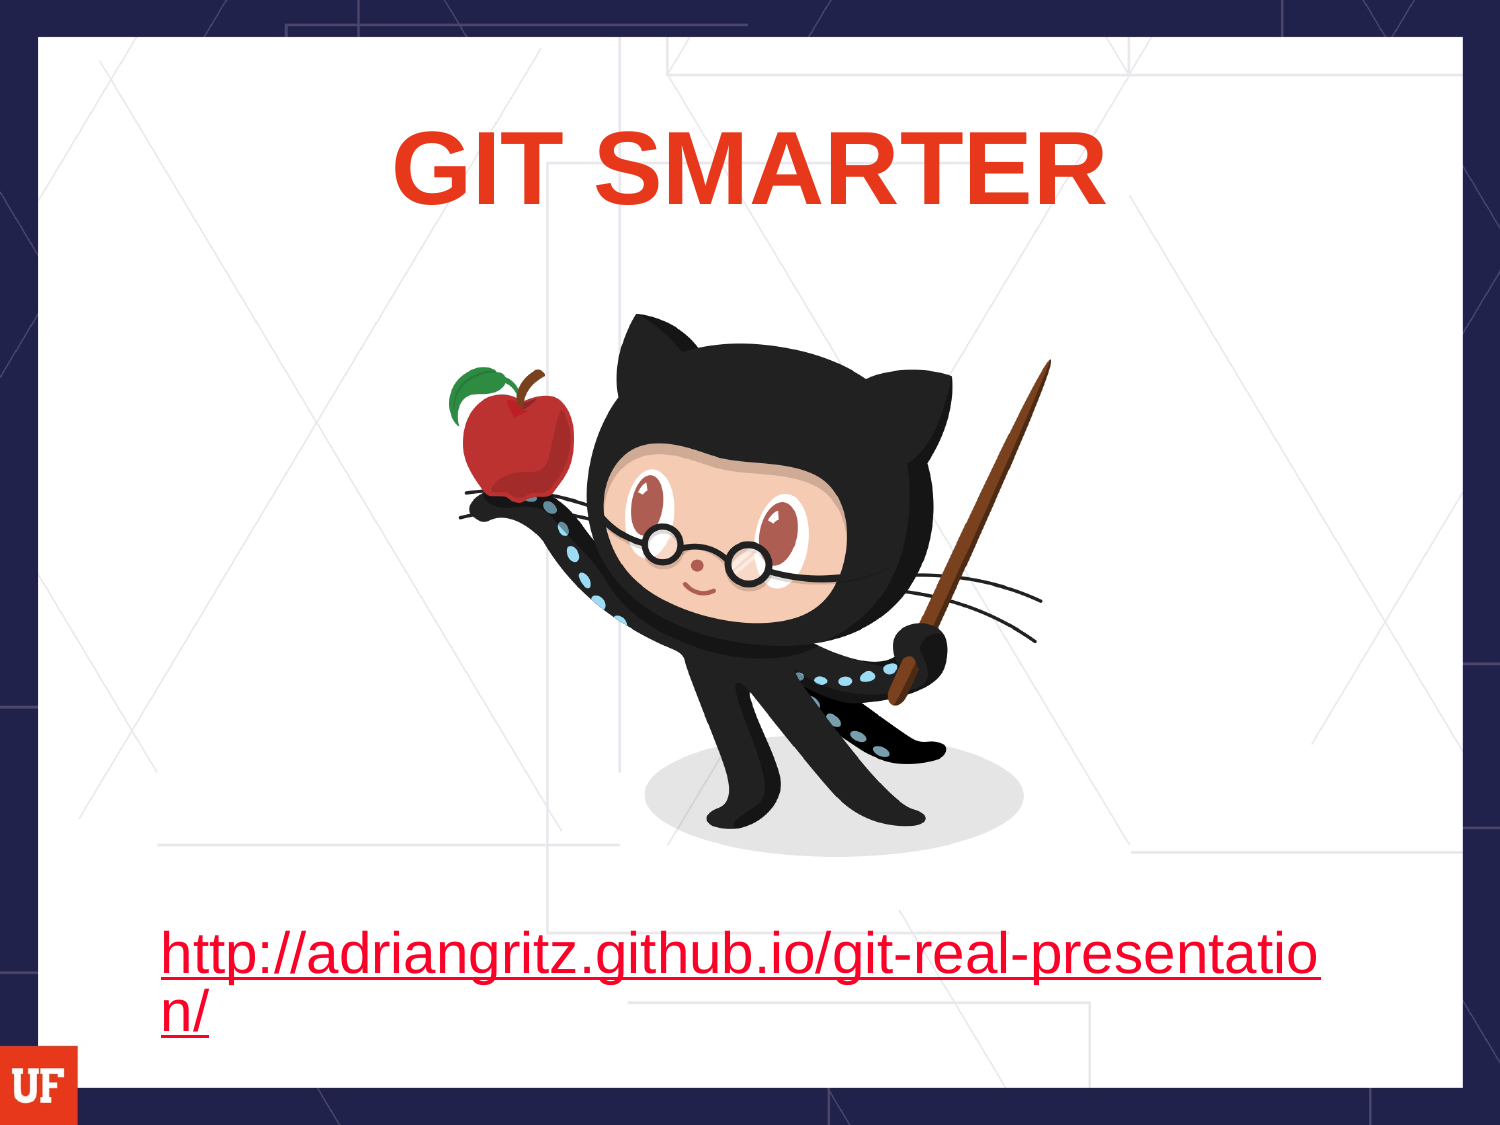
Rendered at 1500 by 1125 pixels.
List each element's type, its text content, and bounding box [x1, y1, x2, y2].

title GIT SMARTER [62, 62, 1438, 263]
text_box http://adriangritz.github.io/git-real-presentation/ [145, 907, 1355, 993]
picture [0, 0, 1500, 1125]
